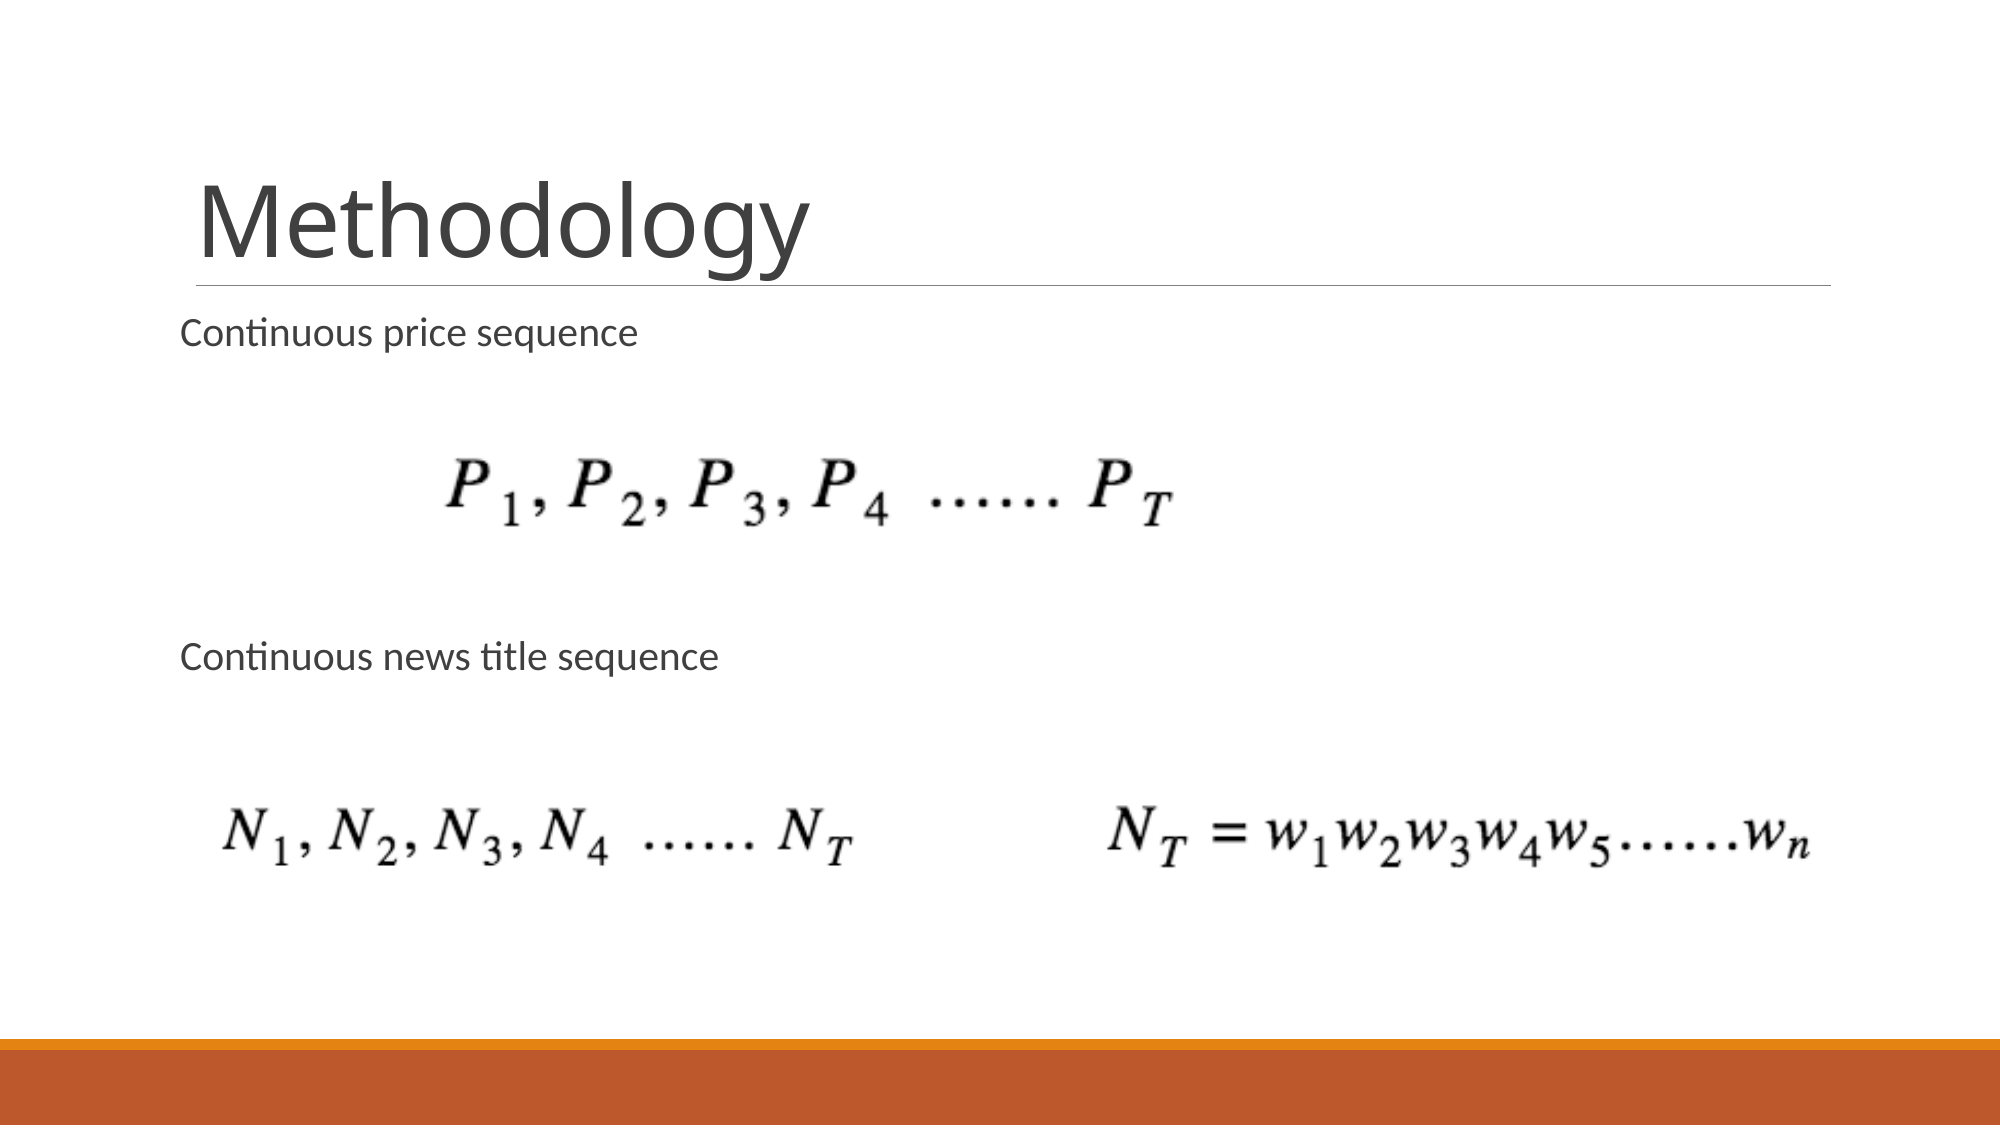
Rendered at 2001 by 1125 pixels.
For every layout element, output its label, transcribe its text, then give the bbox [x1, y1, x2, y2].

picture [989, 766, 1900, 908]
picture [353, 410, 1241, 570]
picture [100, 742, 970, 908]
list Continuous price sequence Continuous news title sequence [180, 302, 1830, 963]
title Methodology [180, 47, 1830, 285]
